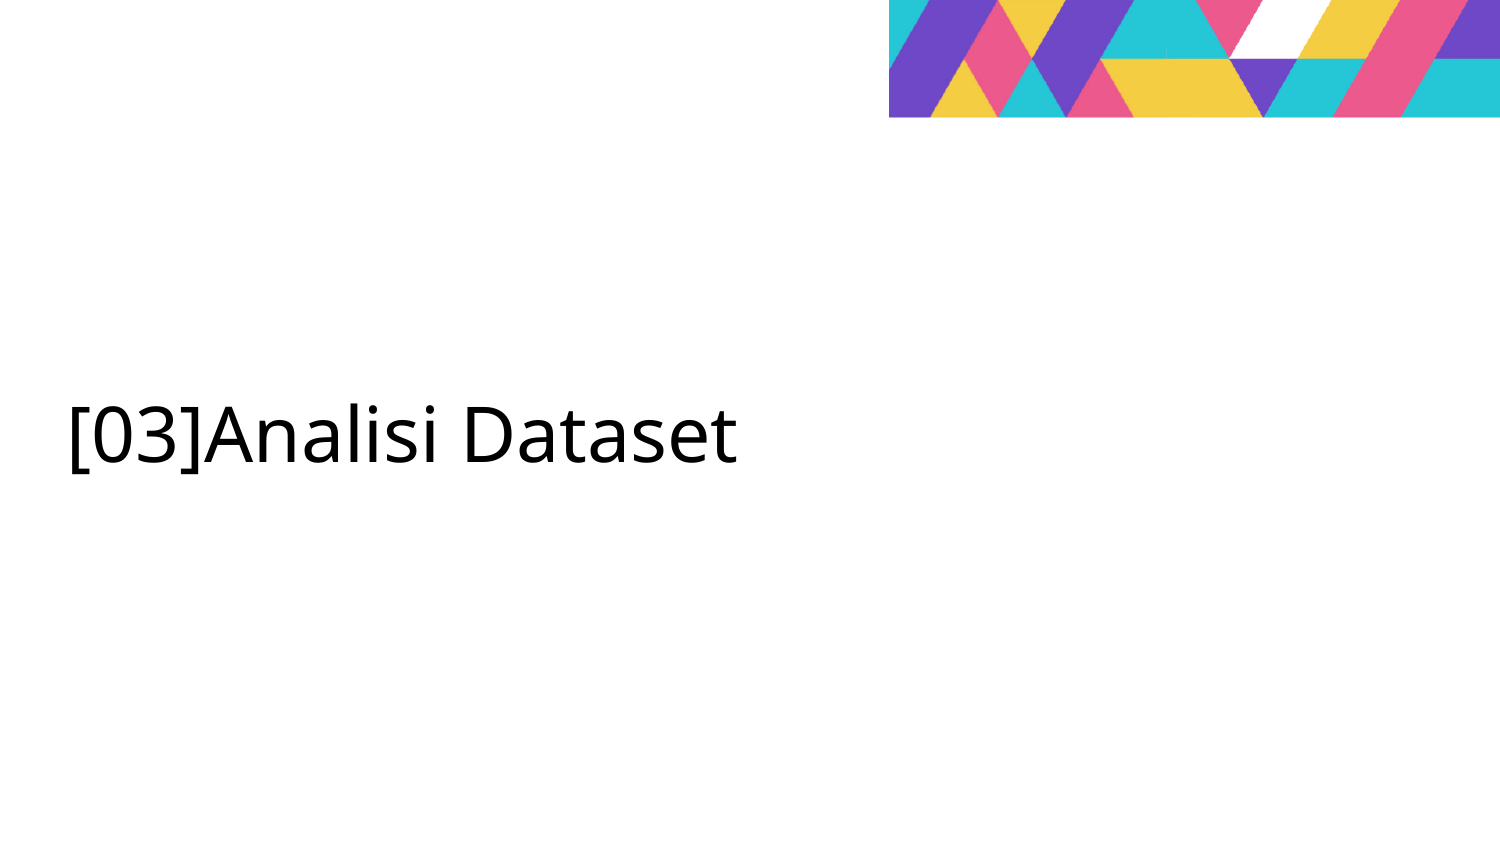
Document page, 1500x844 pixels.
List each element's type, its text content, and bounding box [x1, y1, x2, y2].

picture [0, 0, 1500, 844]
title [03]Analisi Dataset [51, 349, 1449, 495]
